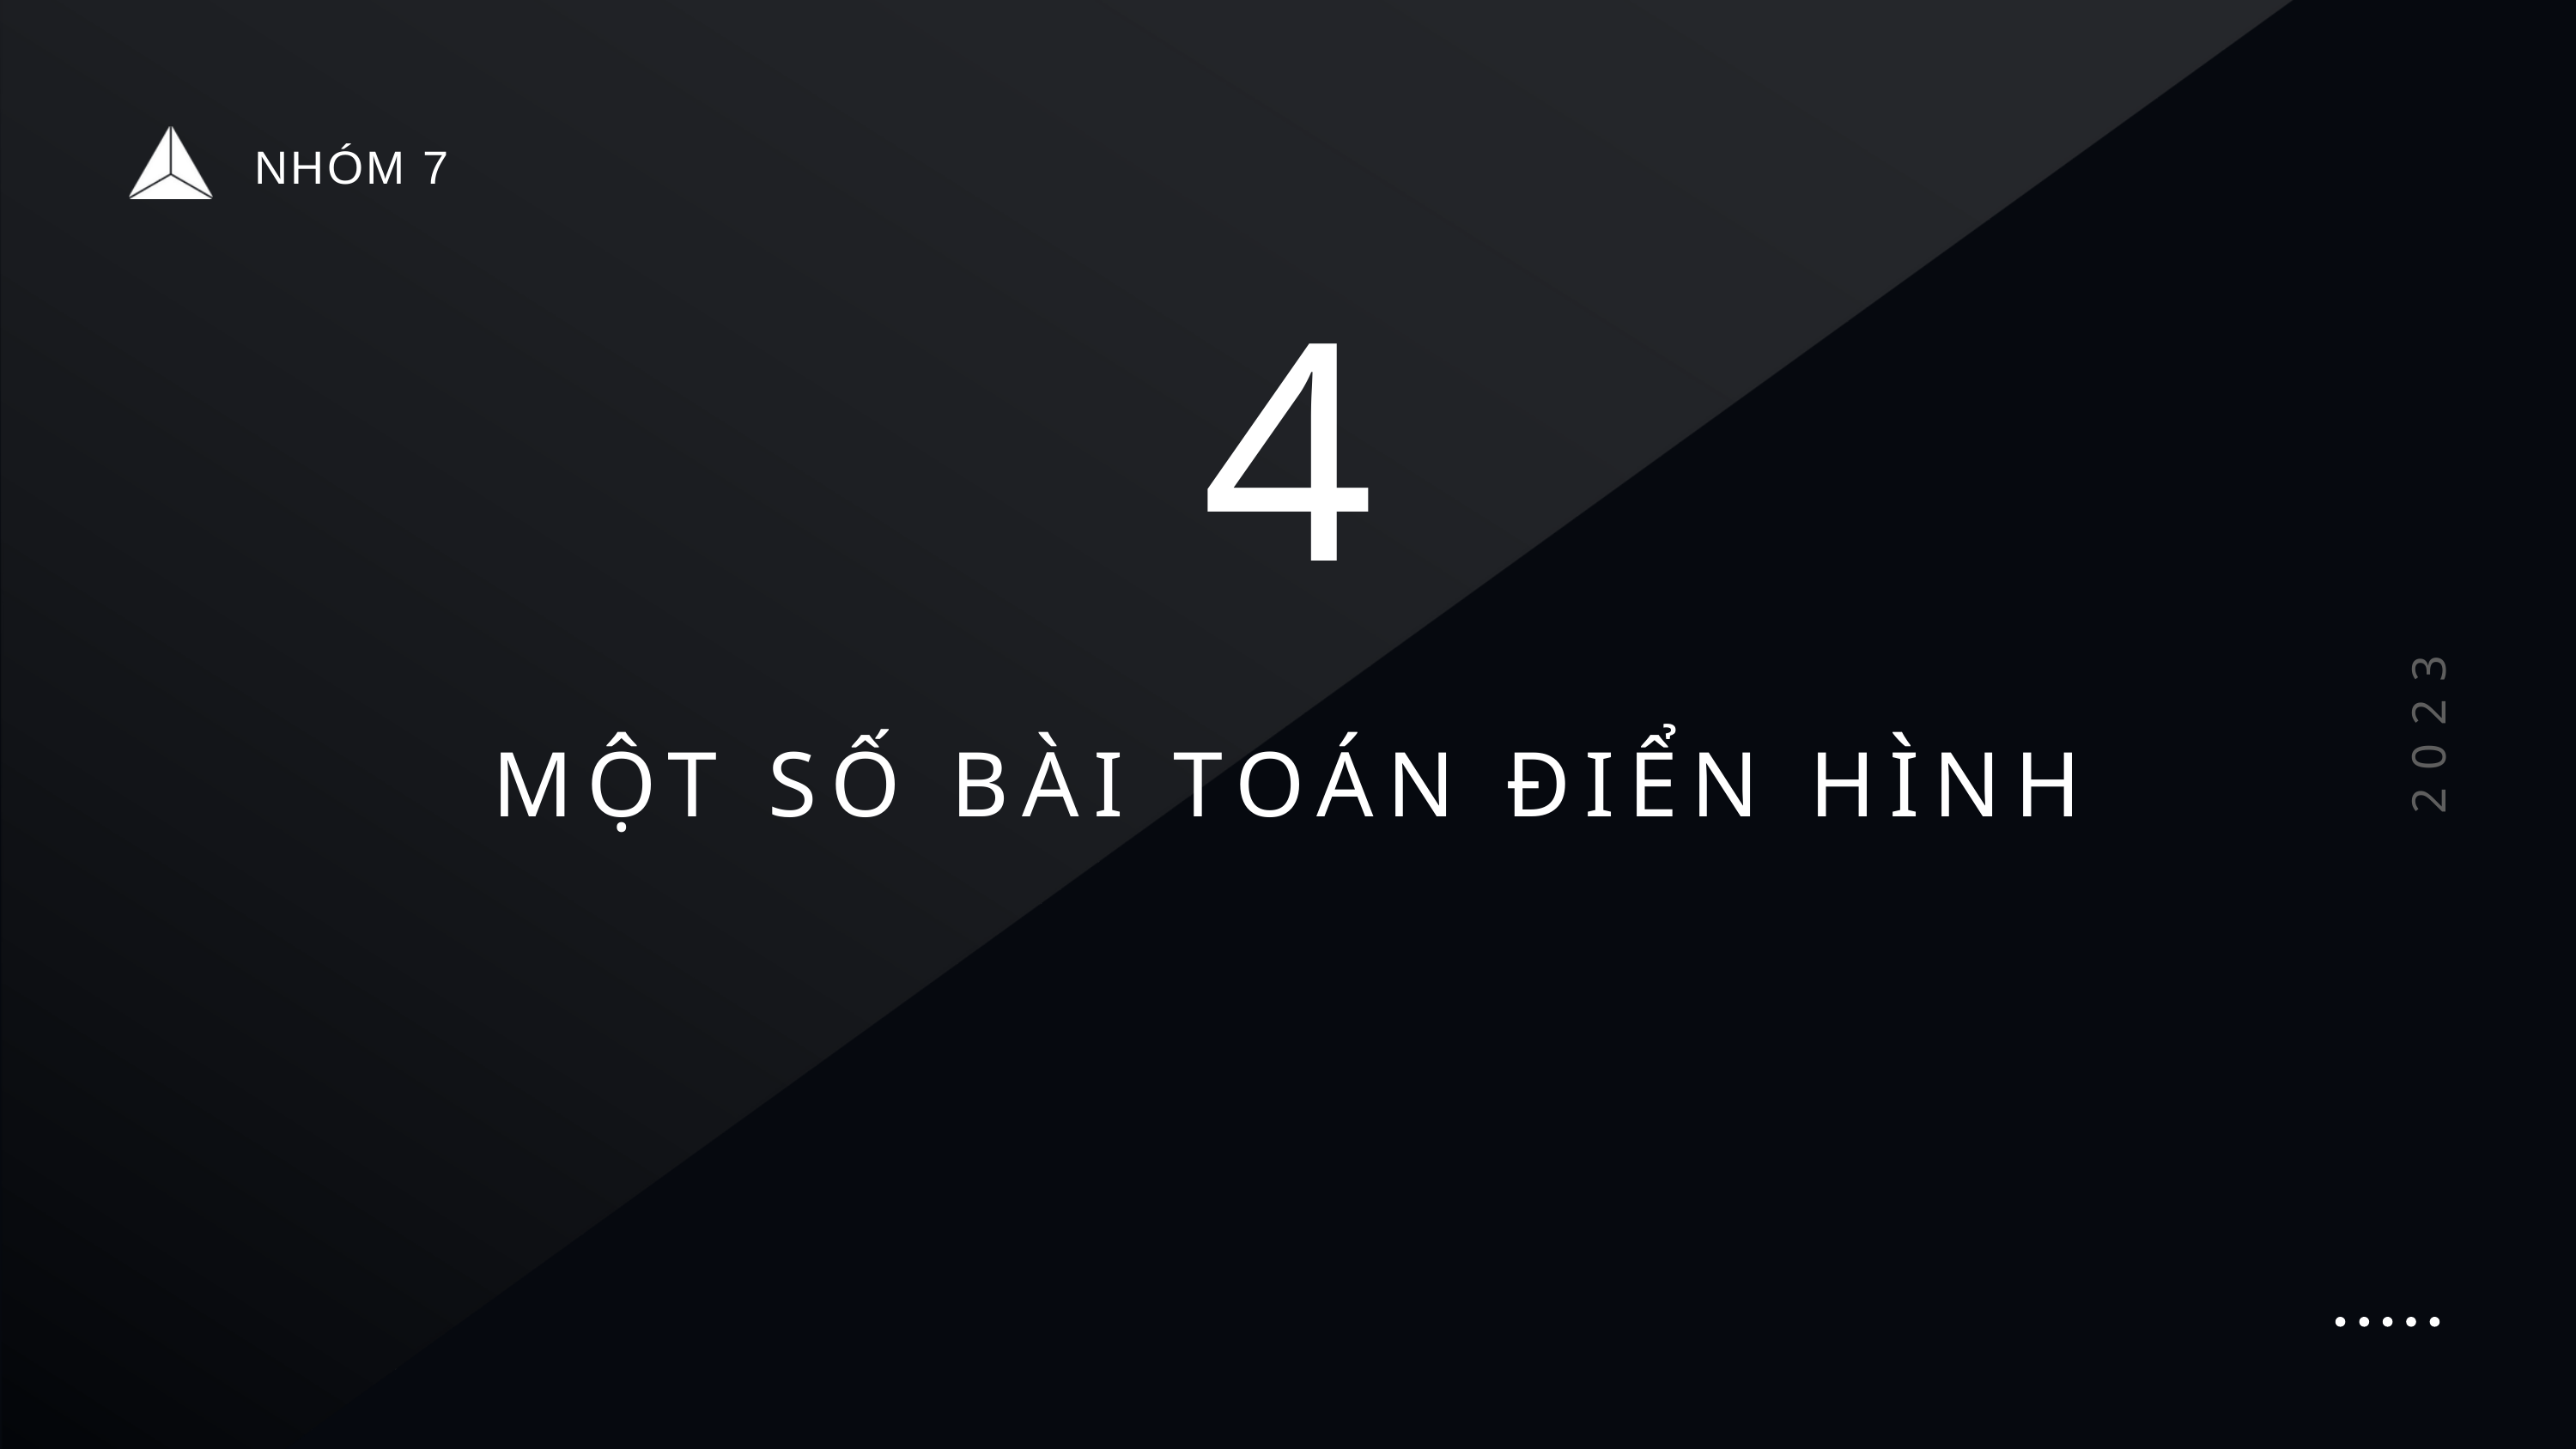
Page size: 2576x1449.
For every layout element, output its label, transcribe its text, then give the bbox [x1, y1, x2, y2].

text_box MỘT SỐ BÀI TOÁN ĐIỂN HÌNH [425, 709, 2151, 835]
text_box NHÓM 7 [254, 128, 453, 194]
text_box 2023 [2390, 318, 2456, 1151]
text_box 4 [503, 197, 2073, 621]
text_box [0, 0, 2294, 1449]
text_box [129, 126, 213, 199]
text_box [2335, 1316, 2440, 1327]
